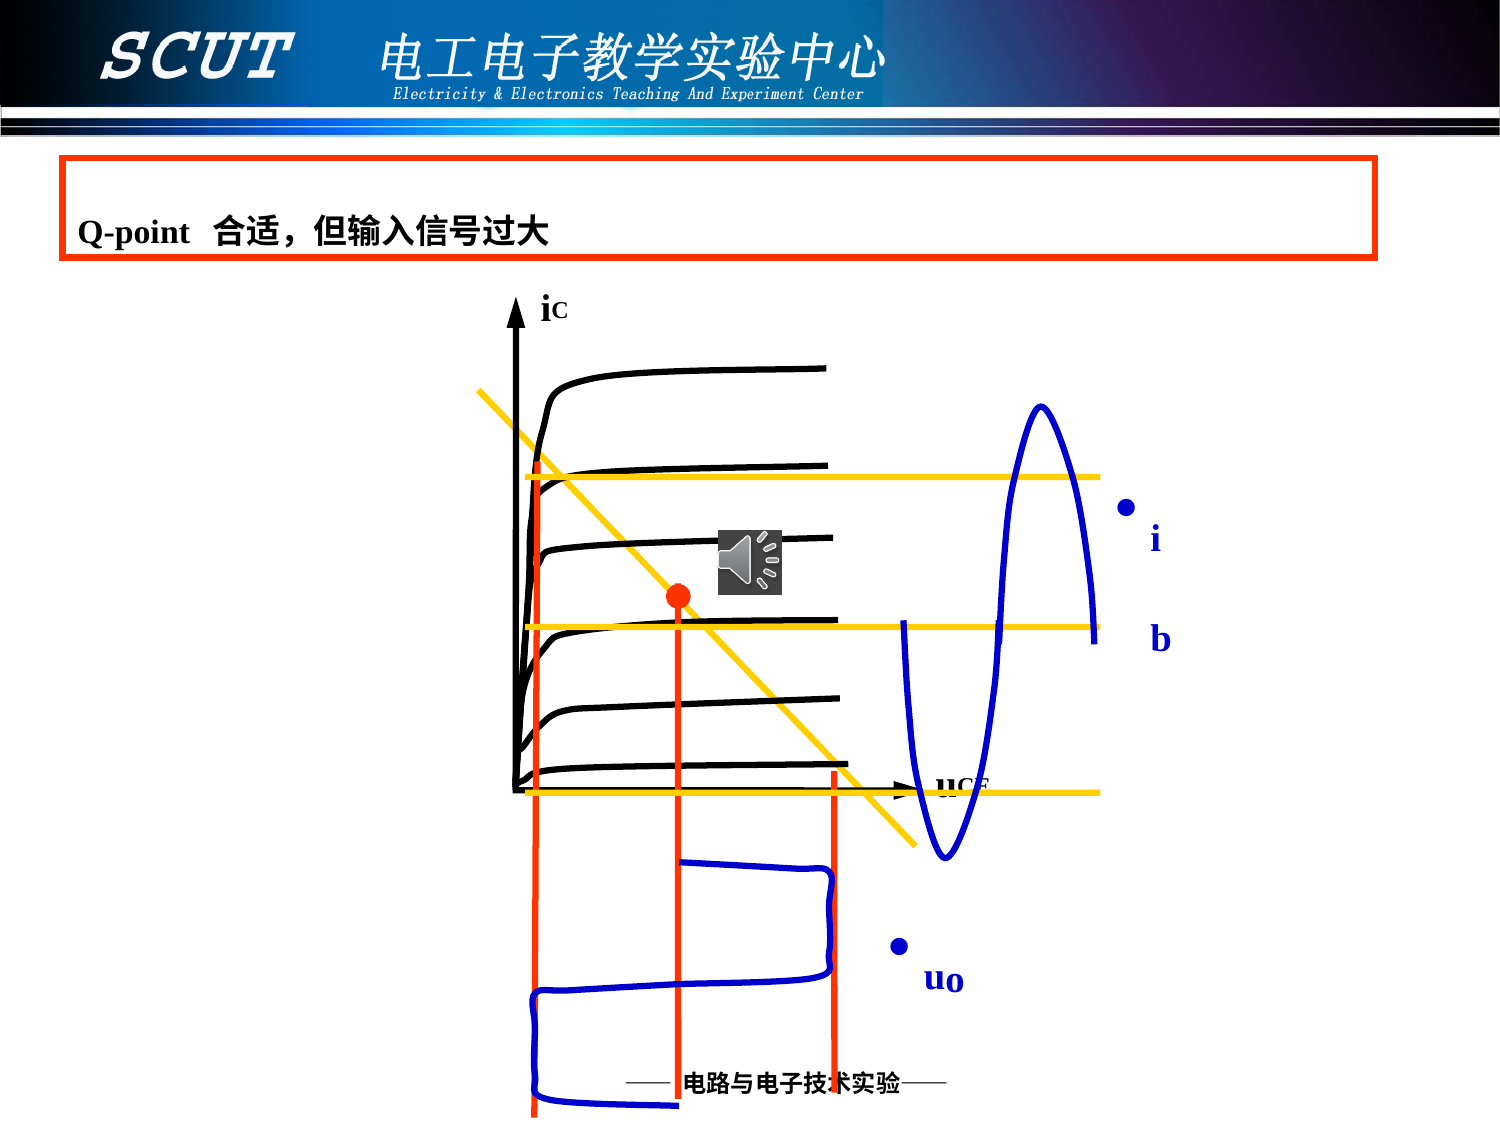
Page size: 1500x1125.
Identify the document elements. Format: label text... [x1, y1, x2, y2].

picture [791, 33, 833, 81]
text_box uo [856, 892, 997, 1009]
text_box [524, 405, 1180, 860]
picture [789, 89, 794, 99]
picture [0, 0, 1500, 137]
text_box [478, 245, 1017, 847]
text_box Q-point 合适，但输入信号过大 [62, 158, 1375, 258]
picture [840, 52, 849, 68]
picture [716, 528, 784, 597]
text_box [525, 861, 840, 1107]
